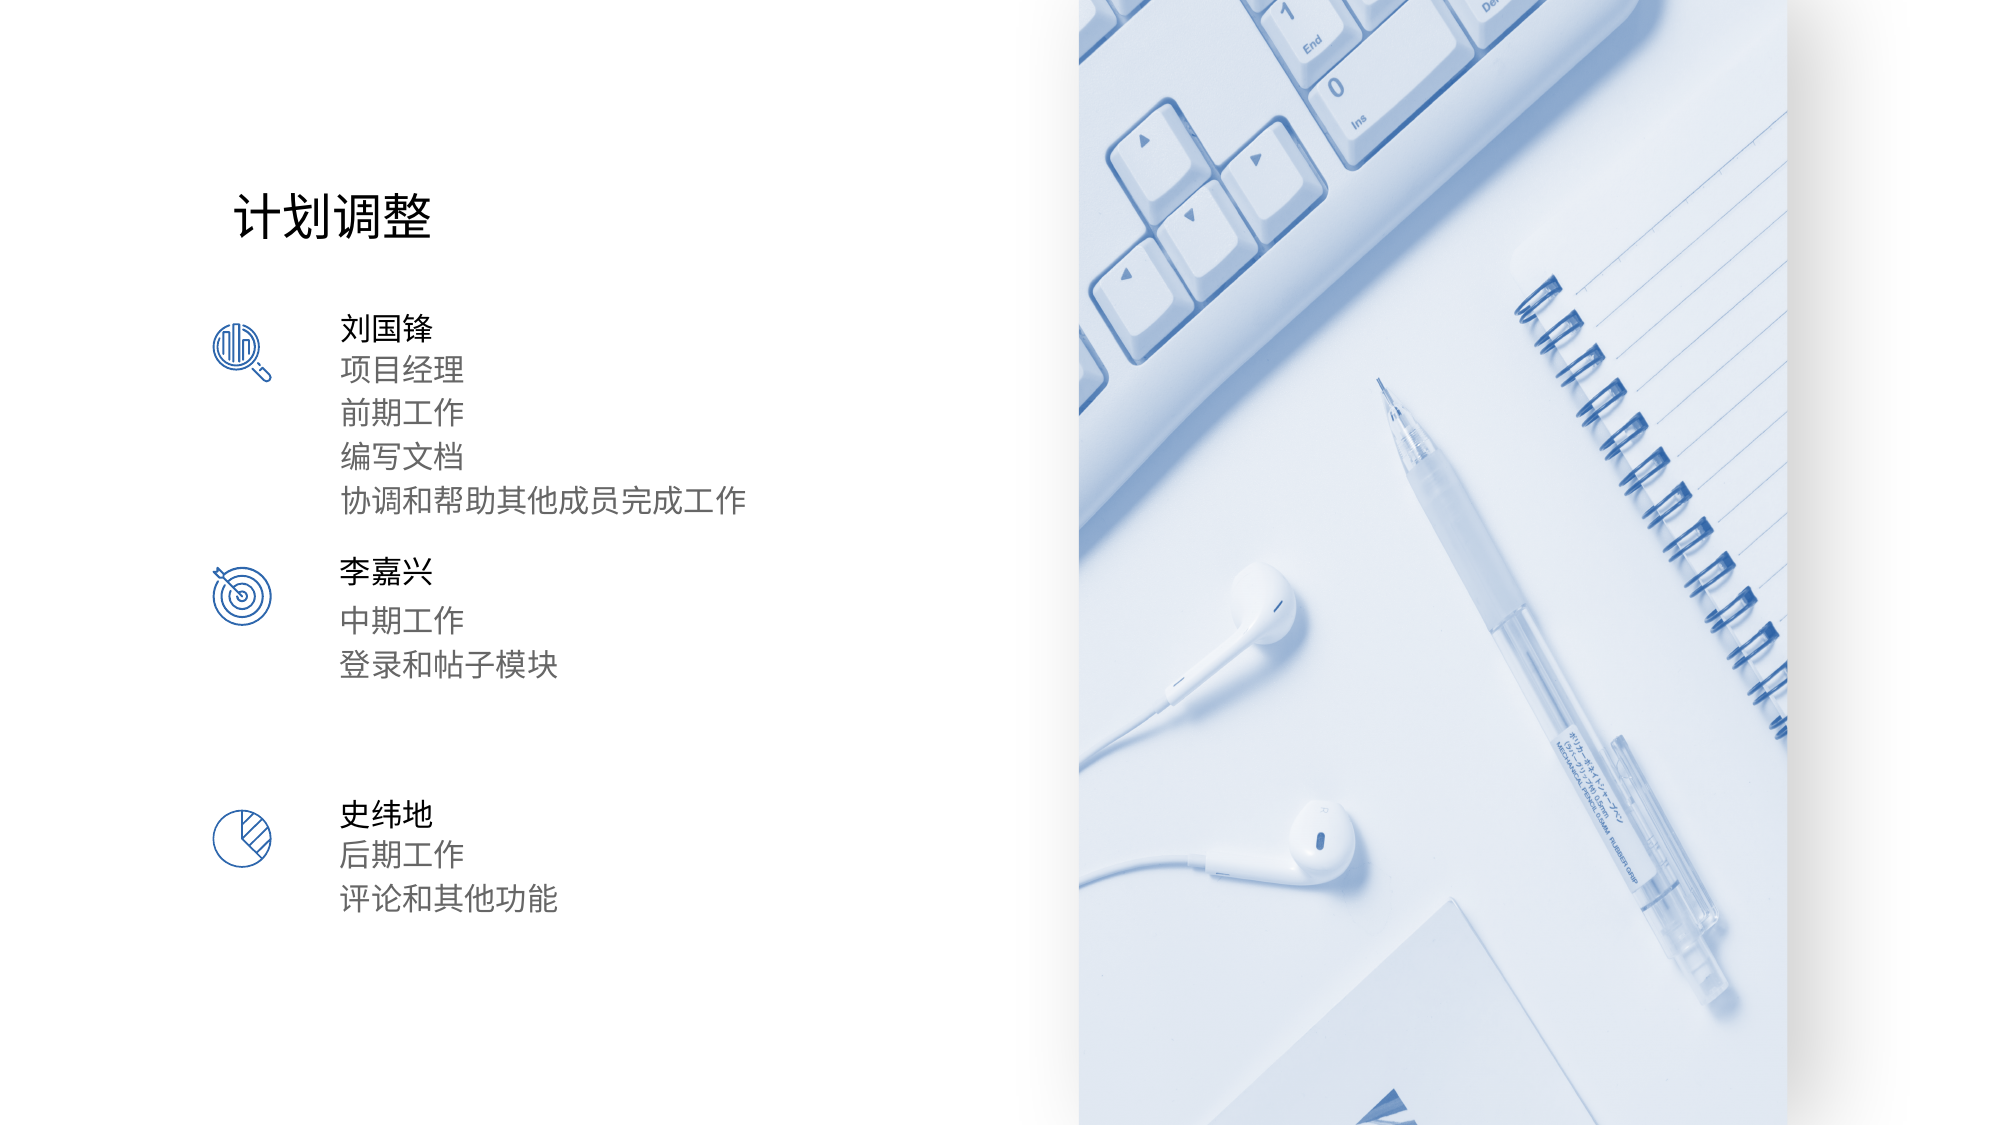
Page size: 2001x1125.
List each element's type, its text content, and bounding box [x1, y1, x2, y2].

text_box [212, 566, 272, 626]
text_box 项目经理 前期工作 编写文档 协调和帮助其他成员完成工作 [320, 383, 878, 543]
text_box 刘国锋 [320, 299, 878, 383]
text_box 李嘉兴 [319, 542, 878, 626]
text_box [212, 809, 272, 868]
text_box [212, 323, 272, 383]
text_box 中期工作 登录和帖子模块 [319, 626, 878, 731]
text_box 后期工作 评论和其他功能 [319, 869, 878, 965]
text_box [1078, 0, 1788, 1125]
text_box 史纬地 [319, 785, 878, 869]
text_box 计划调整 [212, 175, 878, 231]
